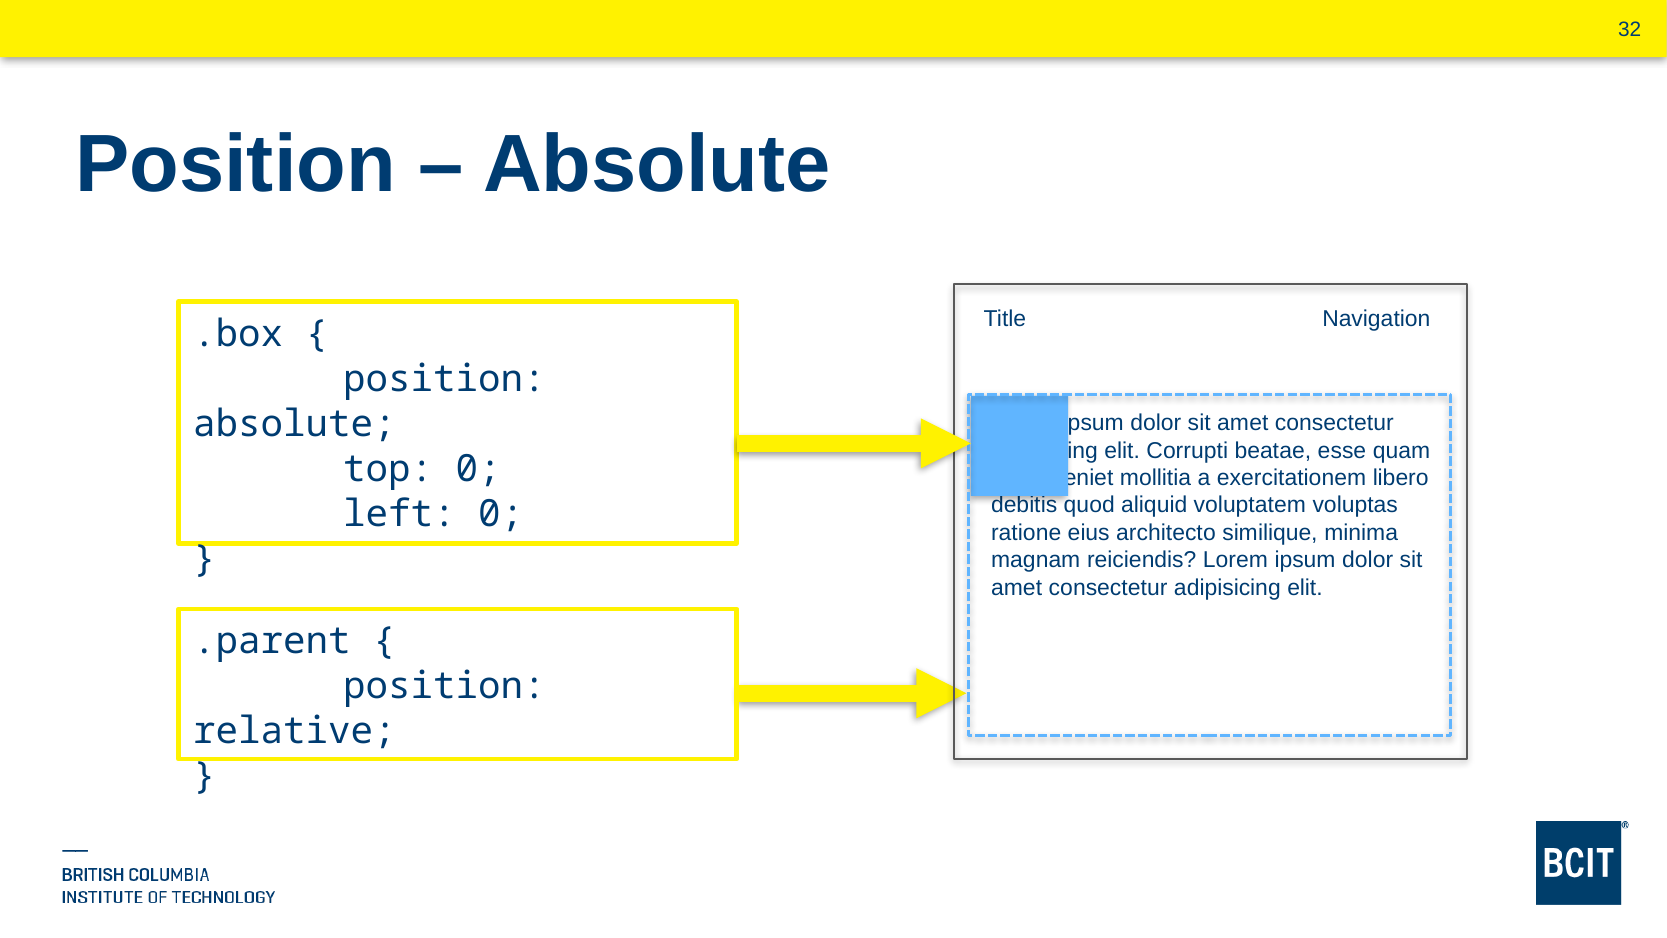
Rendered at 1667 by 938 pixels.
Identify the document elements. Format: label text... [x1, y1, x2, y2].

title Position – Absolute [60, 103, 1449, 210]
text_box .box { position: absolute; top: 0; left: 0; } [178, 301, 737, 544]
text_box .parent { position: relative; } [178, 609, 737, 759]
text_box Title [968, 296, 1090, 339]
text_box Navigation [1307, 296, 1459, 339]
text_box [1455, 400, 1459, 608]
picture [1536, 821, 1629, 905]
text_box [968, 394, 1452, 737]
text_box [953, 283, 1468, 760]
picture [62, 850, 275, 903]
